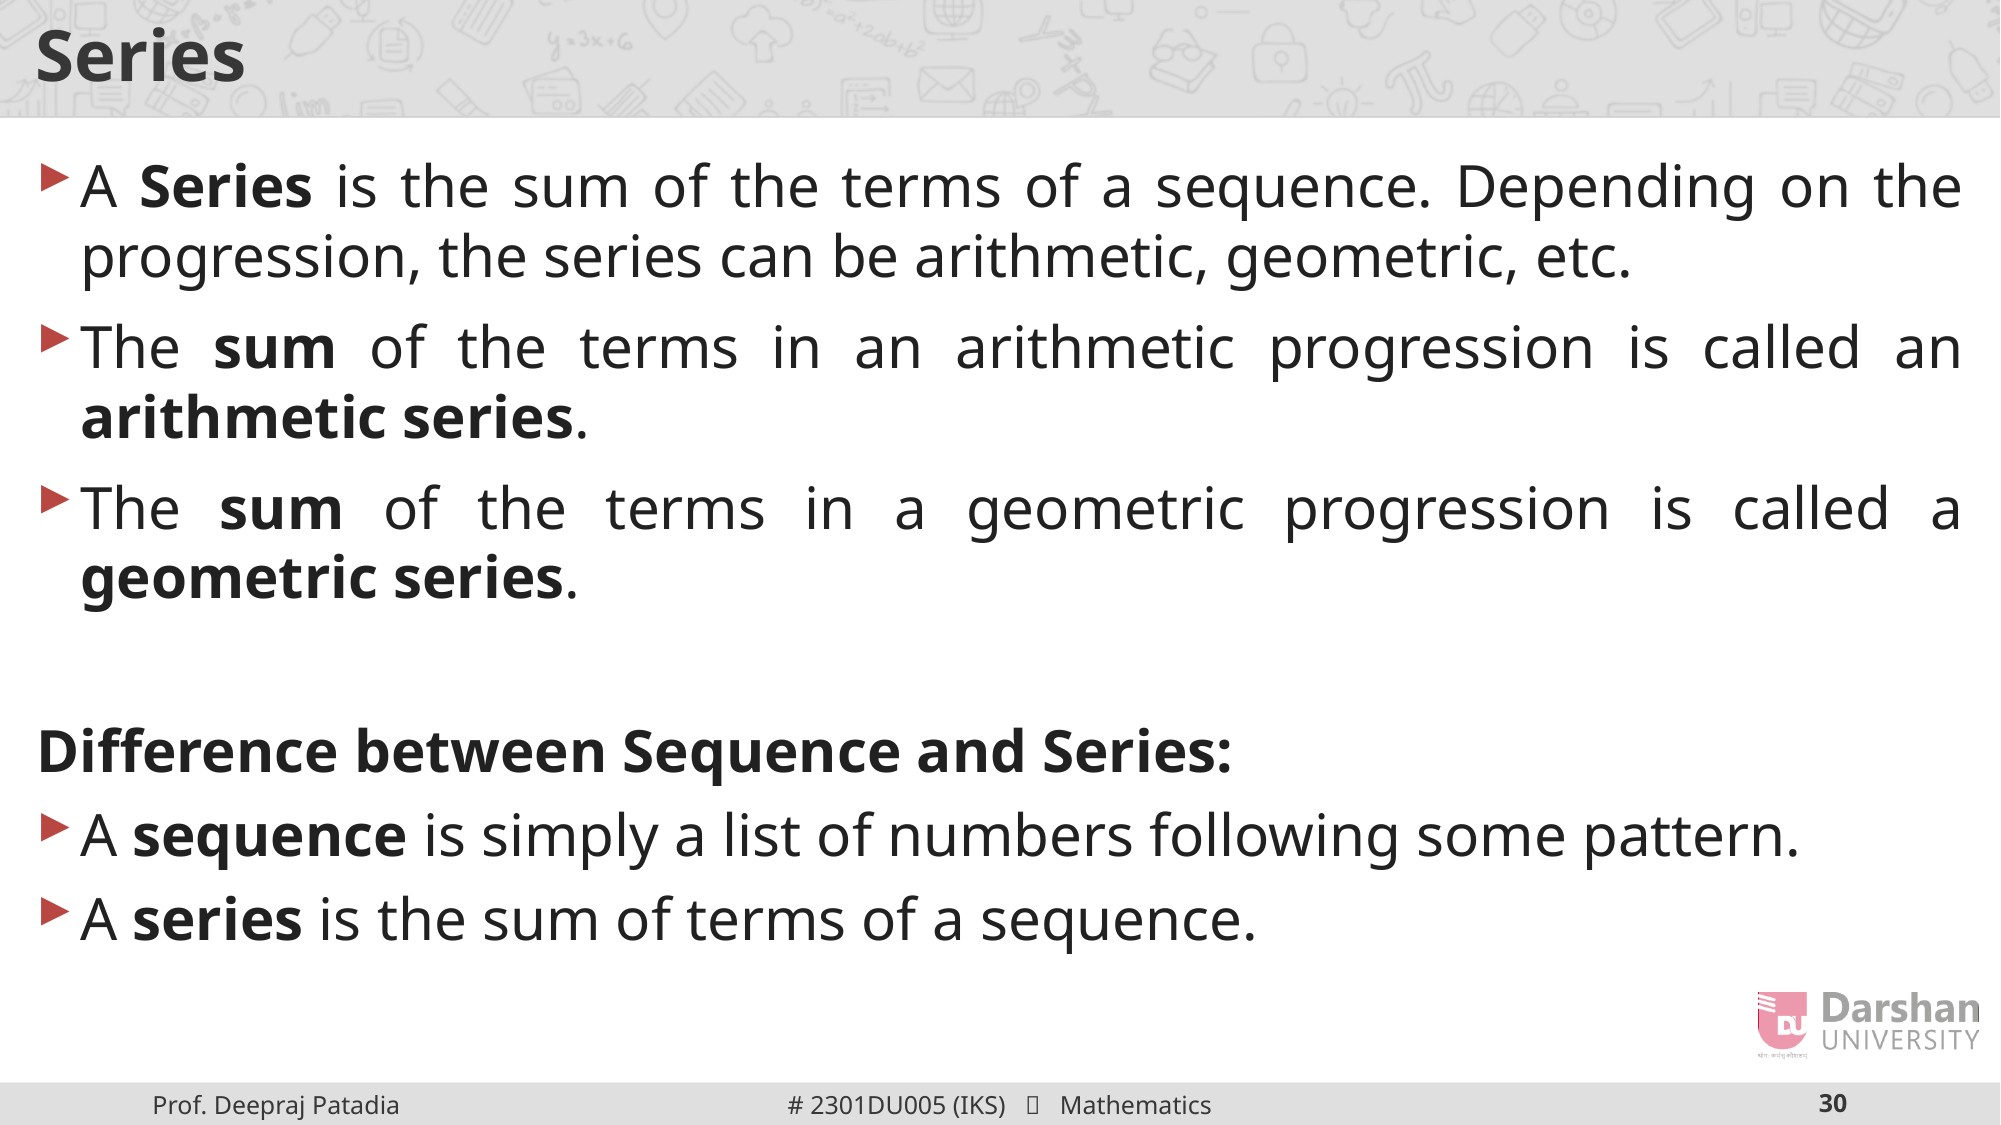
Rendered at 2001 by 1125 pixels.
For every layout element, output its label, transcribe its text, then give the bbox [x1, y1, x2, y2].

list A Series is the sum of the terms of a sequence. Depending on the progression, the series can be arithmetic, geometric, etc. The sum of the terms in an arithmetic progression is called an arithmetic series. The sum of the terms in a geometric progression is called a geometric series. Difference between Sequence and Series: A sequence is simply a list of numbers following some pattern. A series is the sum of terms of a sequence. [21, 141, 1979, 1059]
title Series [0, 0, 2000, 117]
